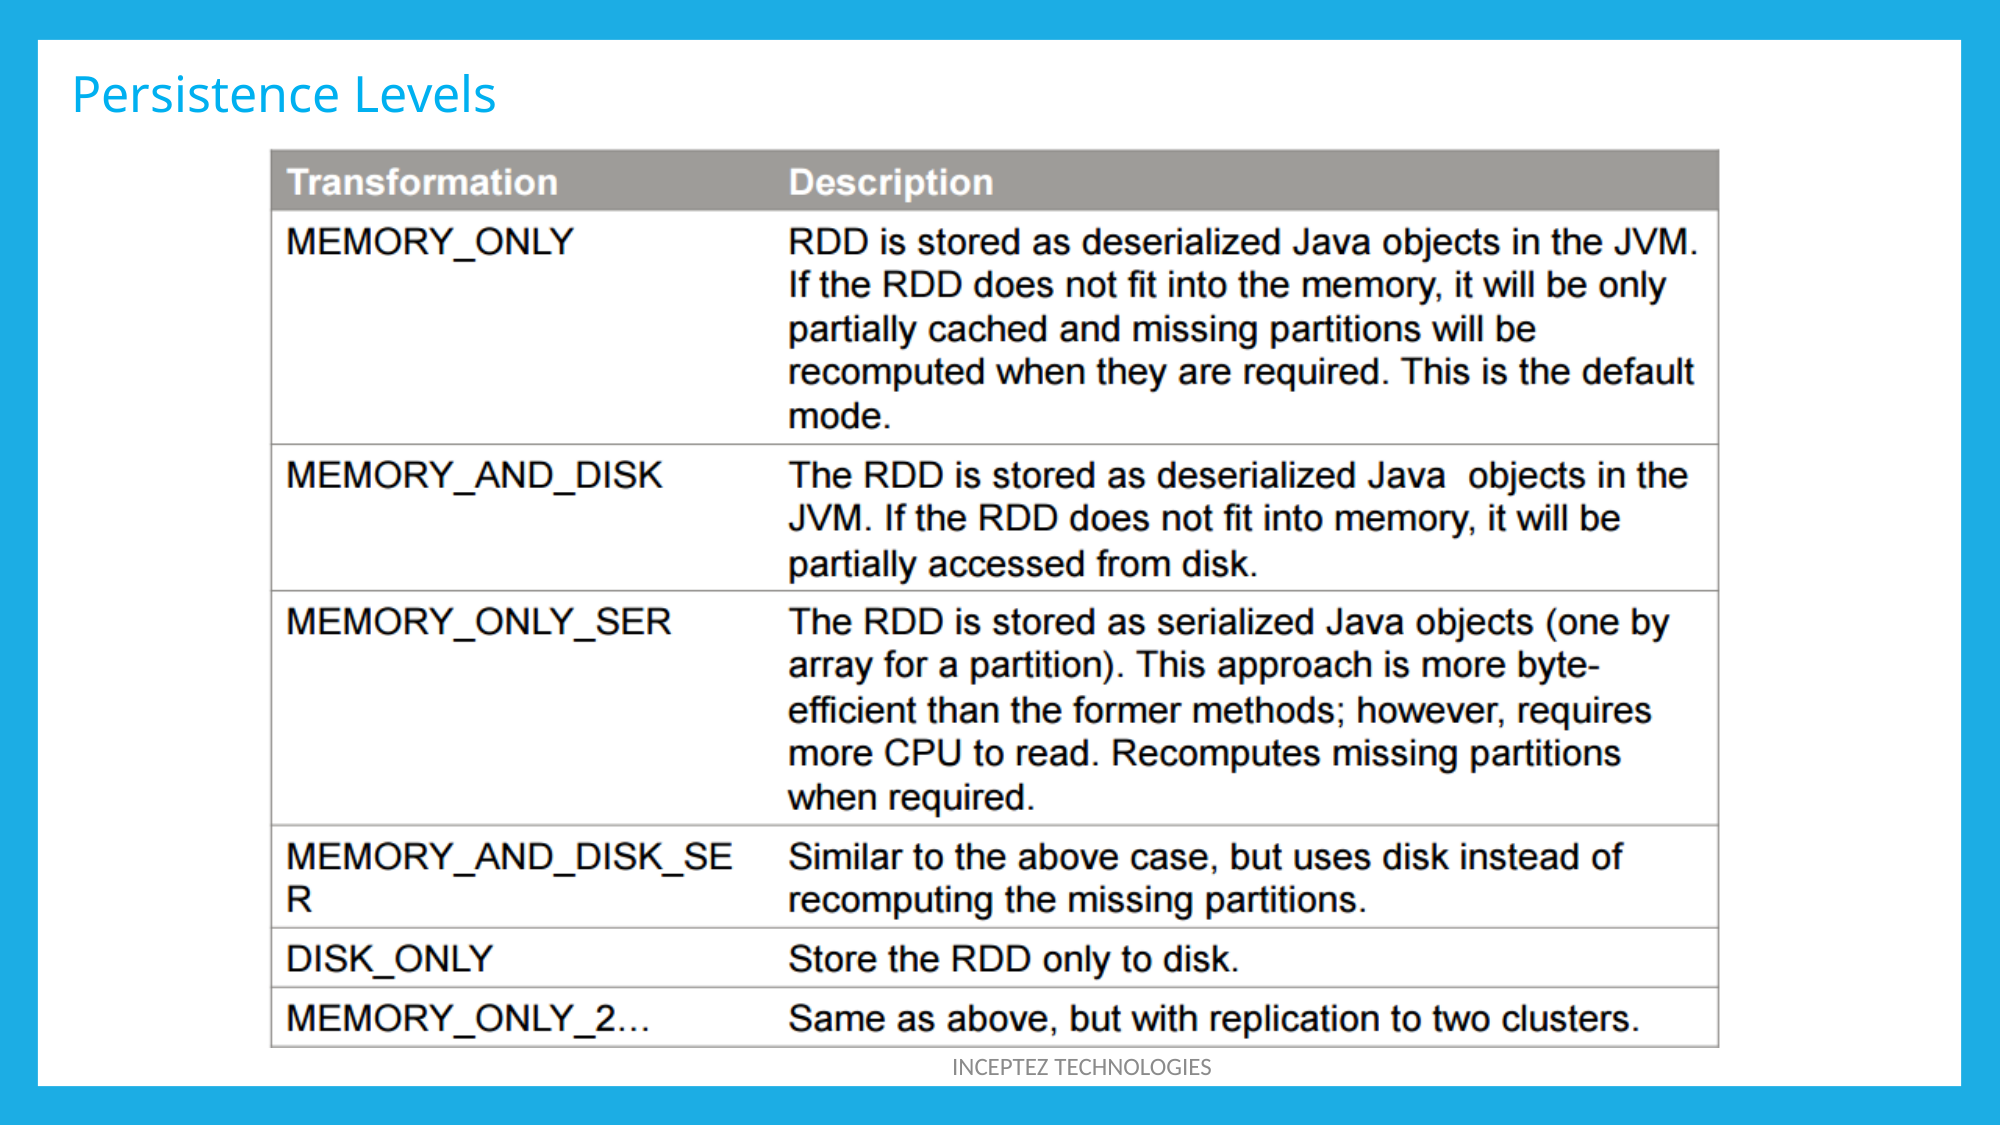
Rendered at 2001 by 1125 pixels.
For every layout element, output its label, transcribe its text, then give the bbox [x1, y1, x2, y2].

picture [259, 137, 1741, 1048]
text_box Persistence Levels [55, 46, 664, 139]
text_box INCEPTEZ TECHNOLOGIES [844, 1057, 1320, 1096]
